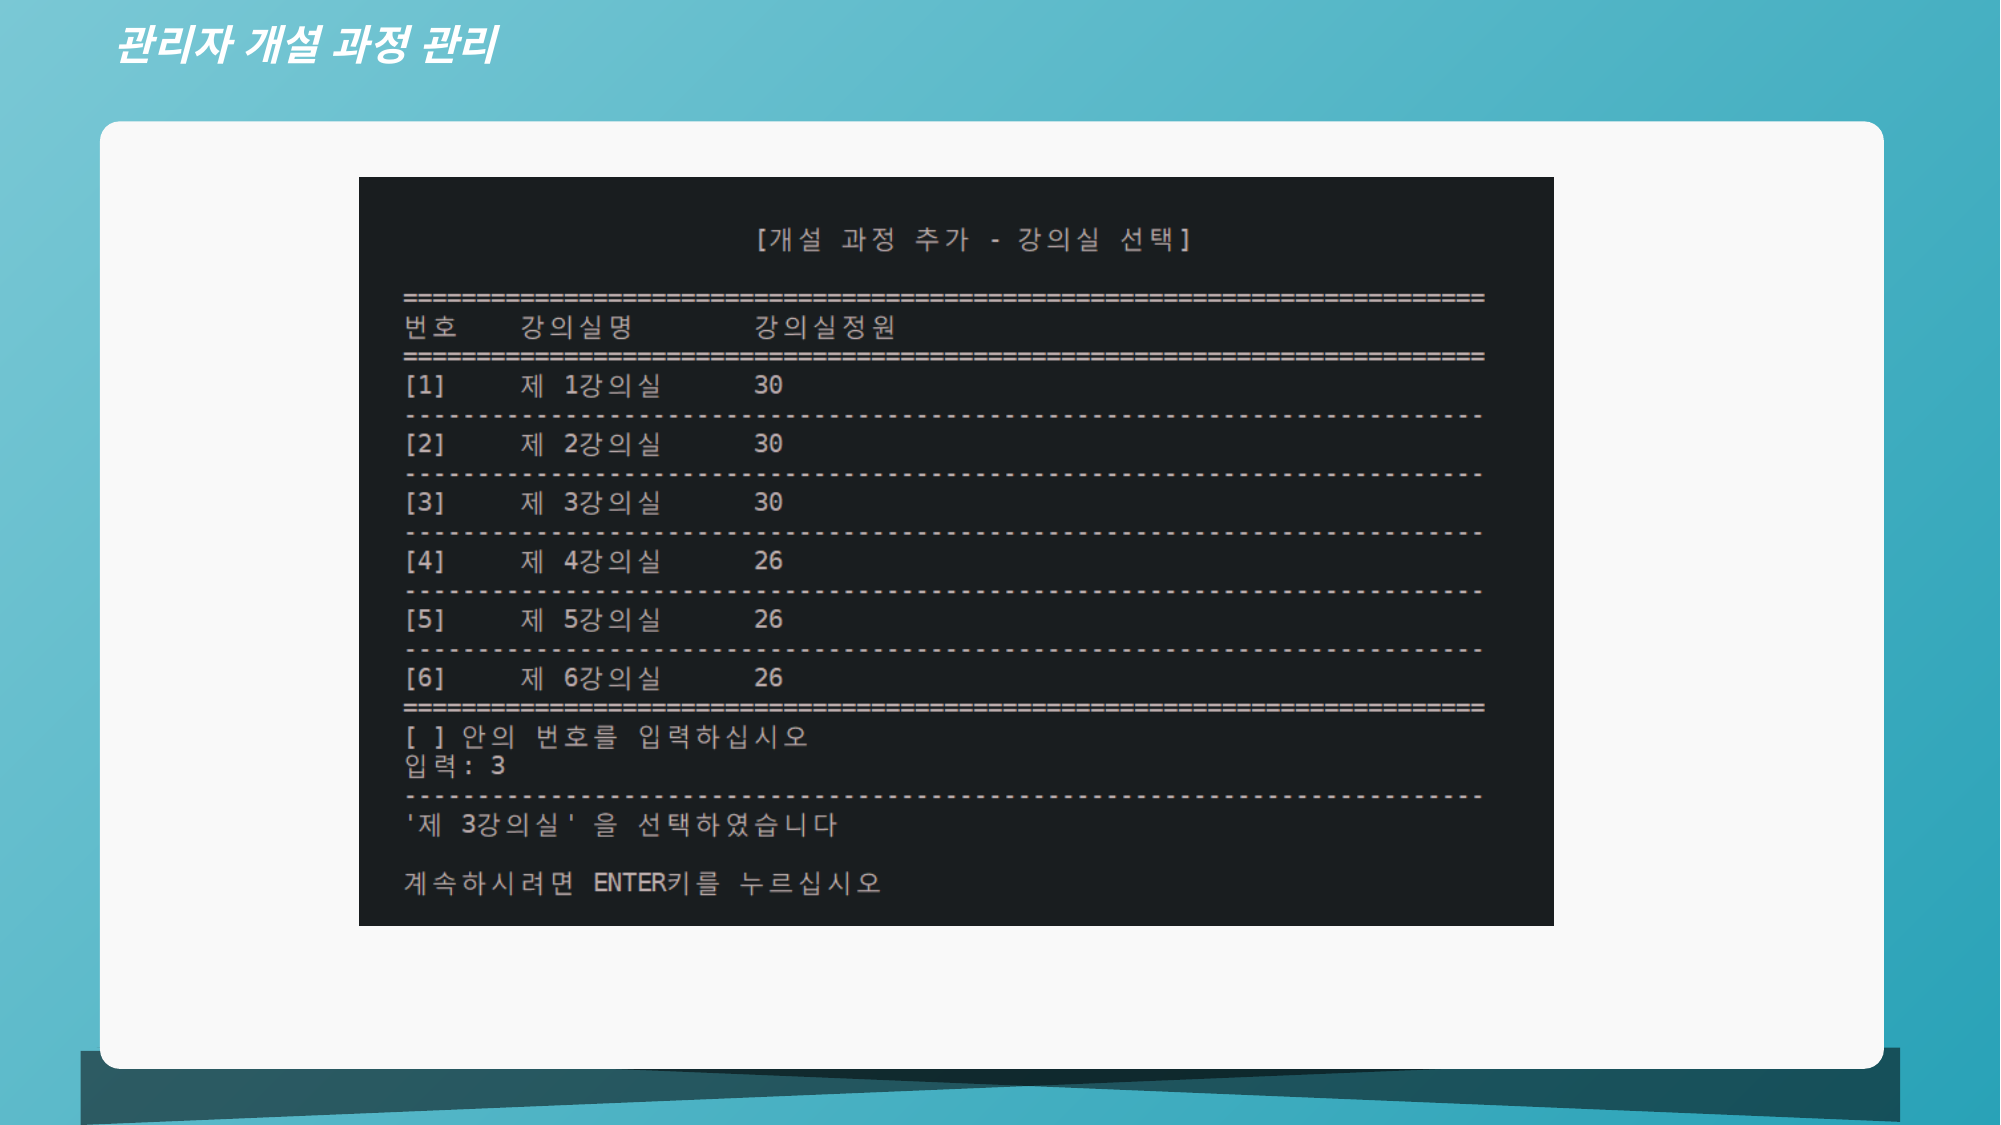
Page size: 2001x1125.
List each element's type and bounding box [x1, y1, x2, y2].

text_box [80, 11, 1901, 1125]
picture [358, 177, 1554, 926]
